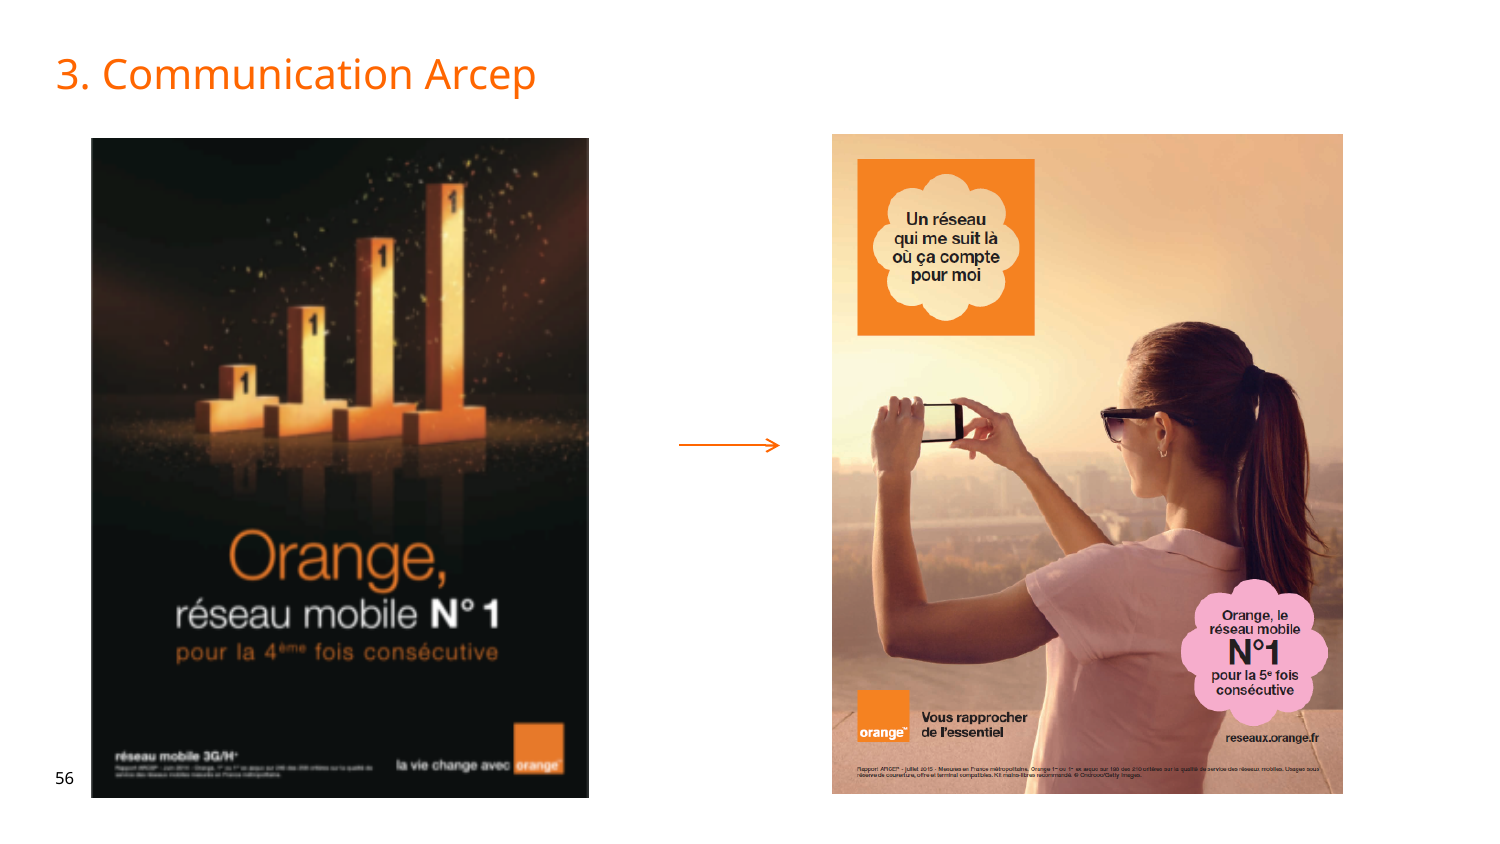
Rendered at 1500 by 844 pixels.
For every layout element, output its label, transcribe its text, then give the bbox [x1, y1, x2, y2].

list 3. Communication Arcep [55, 55, 1446, 151]
picture [91, 138, 589, 798]
picture [832, 134, 1343, 794]
